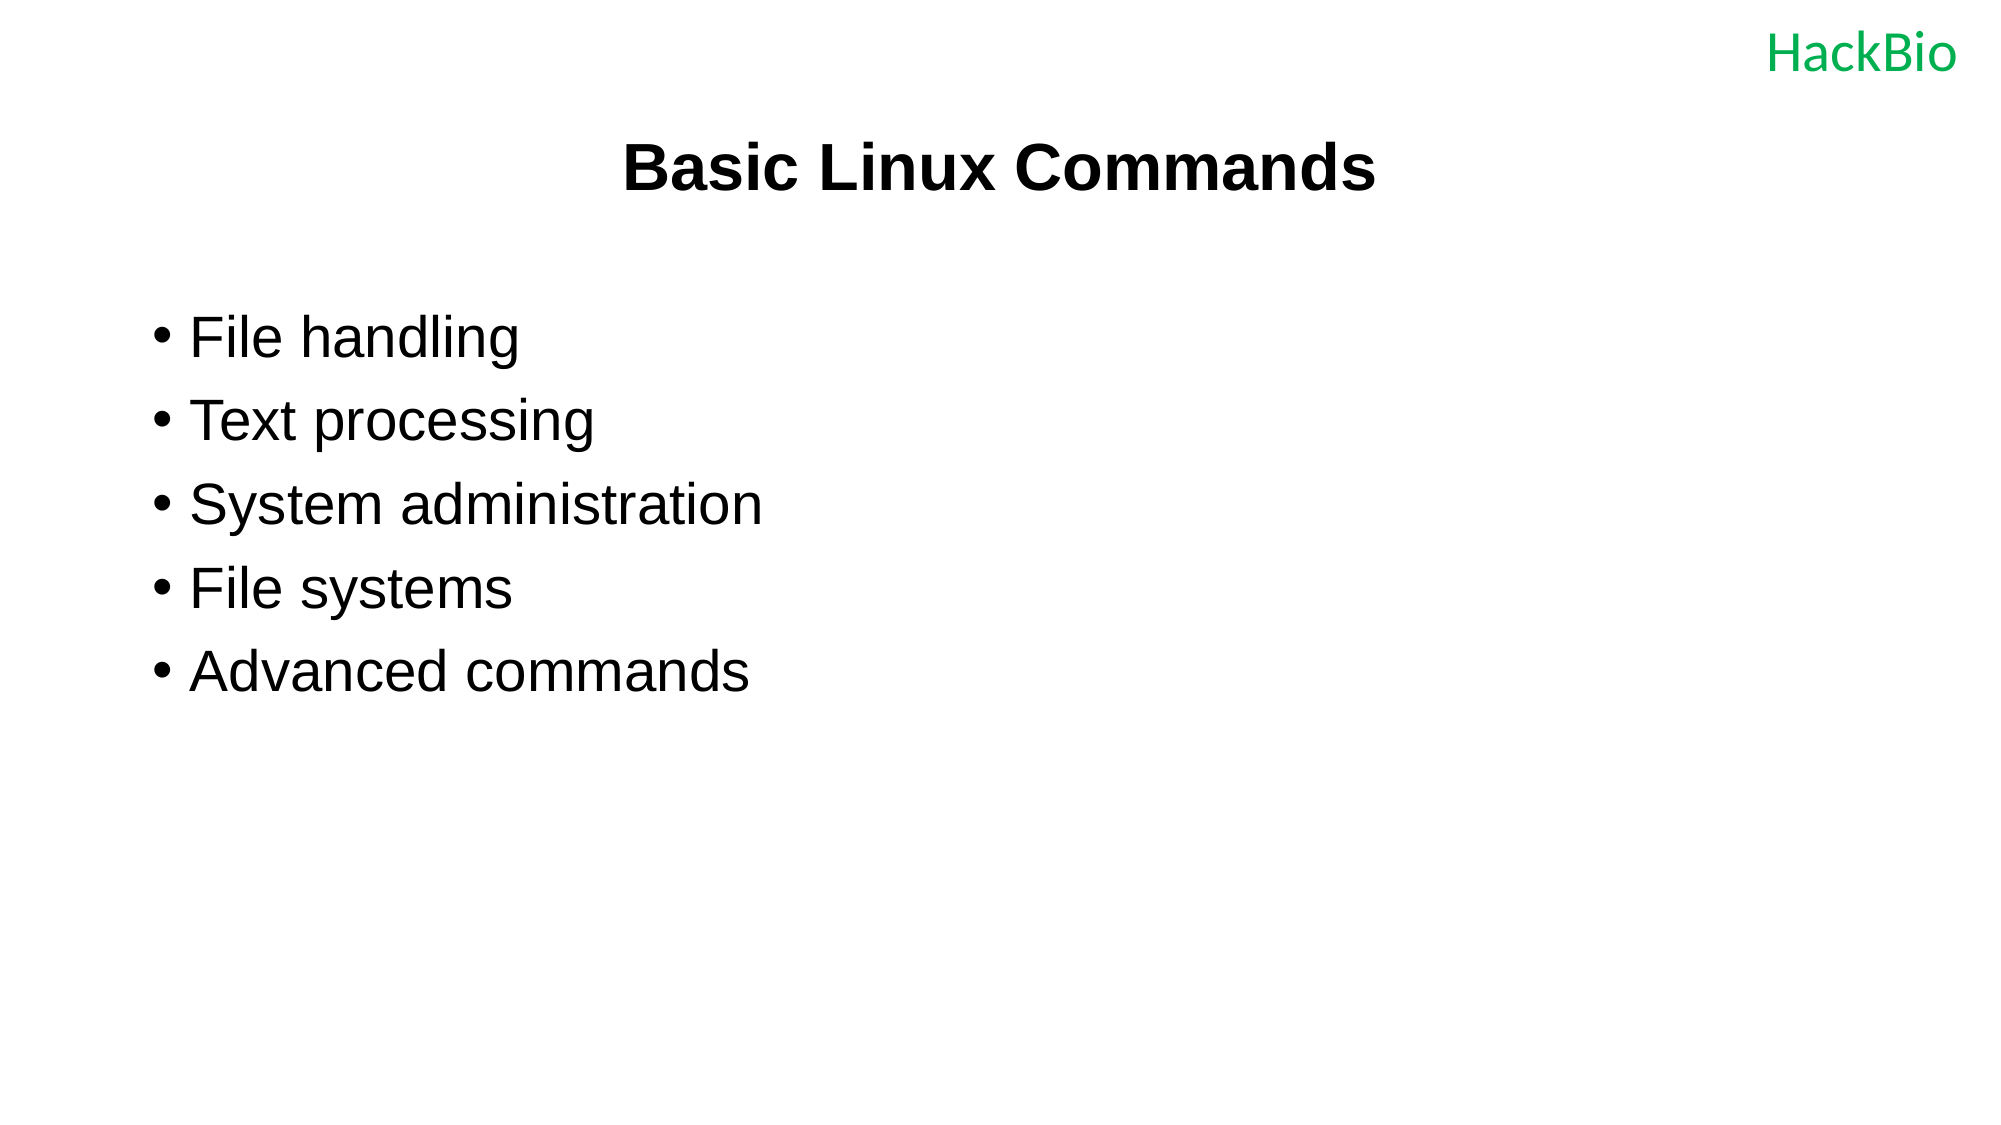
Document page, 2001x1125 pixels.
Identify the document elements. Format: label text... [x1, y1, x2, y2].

list File handling Text processing System administration File systems Advanced commands [137, 299, 1863, 1014]
title Basic Linux Commands [137, 59, 1863, 278]
